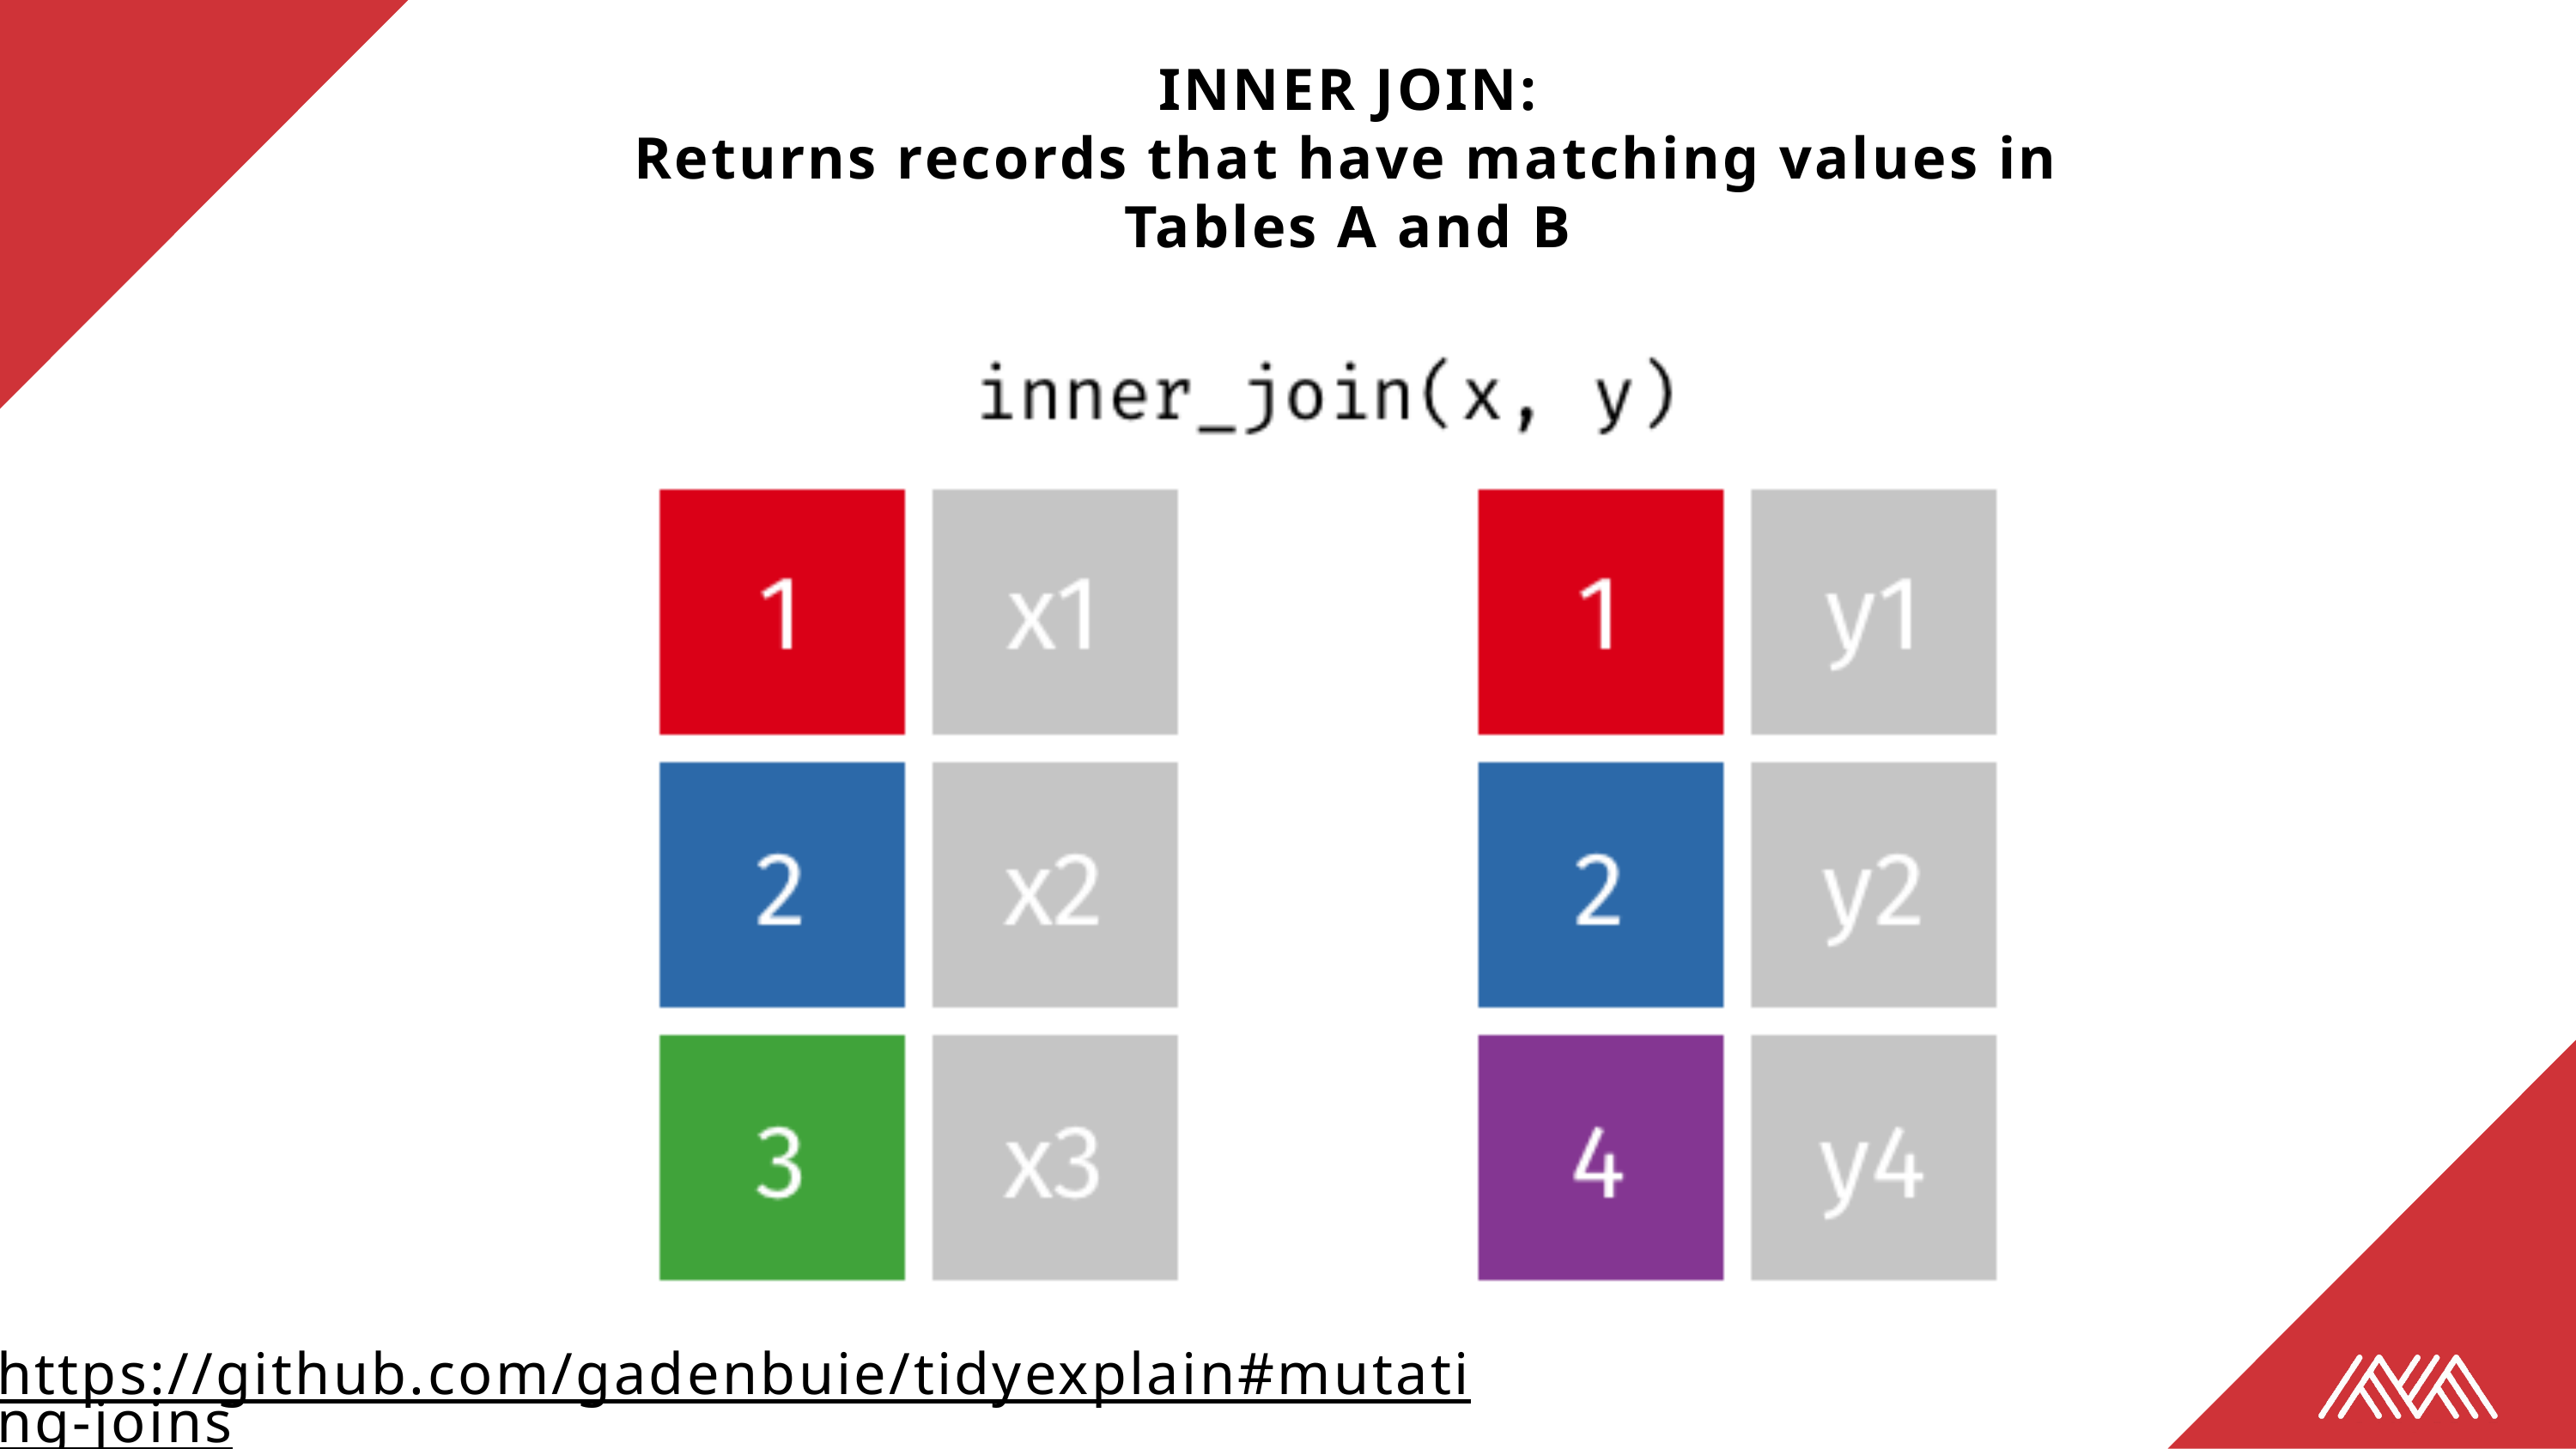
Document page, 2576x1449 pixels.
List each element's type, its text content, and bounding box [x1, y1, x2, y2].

picture [2267, 1303, 2551, 1449]
picture [593, 101, 2065, 1449]
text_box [2167, 1040, 2576, 1449]
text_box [0, 0, 409, 409]
text_box https://github.com/gadenbuie/tidyexplain#mutating-joins [0, 1346, 589, 1449]
text_box INNER JOIN: Returns records that have matching values in Tables A and B [532, 52, 2125, 328]
